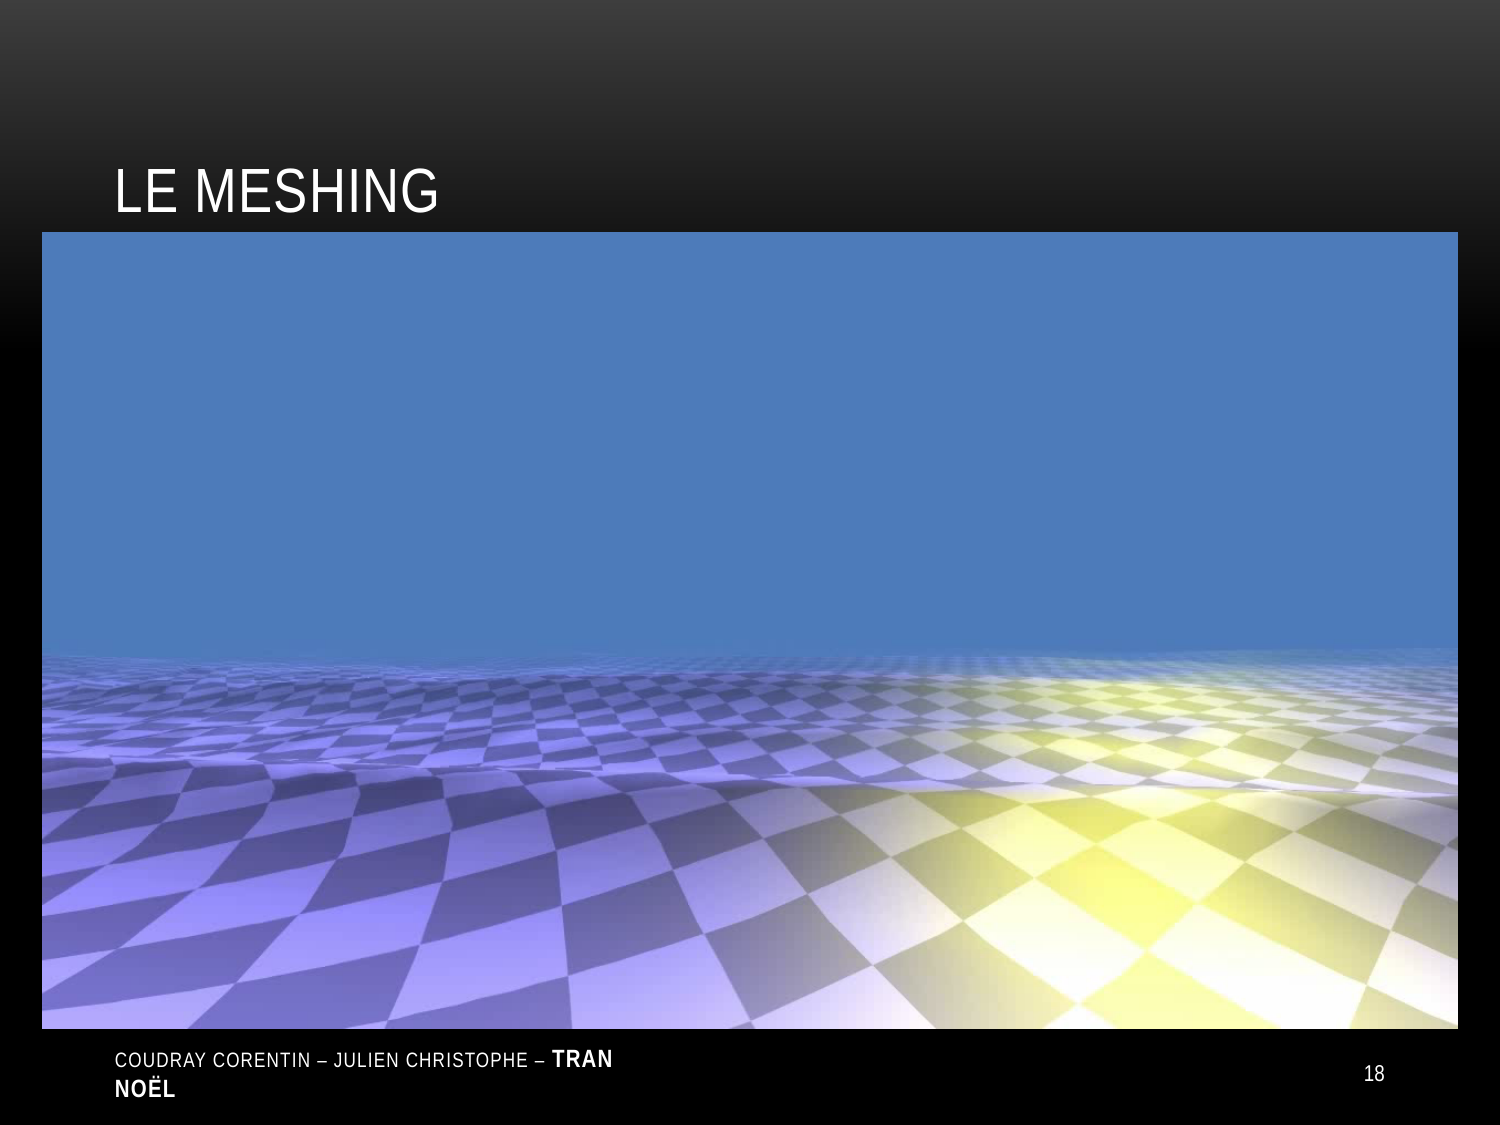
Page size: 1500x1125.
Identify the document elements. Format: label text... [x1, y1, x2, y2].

slide_number 18 [1237, 1042, 1400, 1103]
picture [0, 0, 1500, 1125]
title Le meshinG [99, 45, 1400, 231]
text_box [41, 231, 1459, 1030]
footer Coudray Corentin – Julien Christophe – Tran Noël [99, 1042, 668, 1103]
